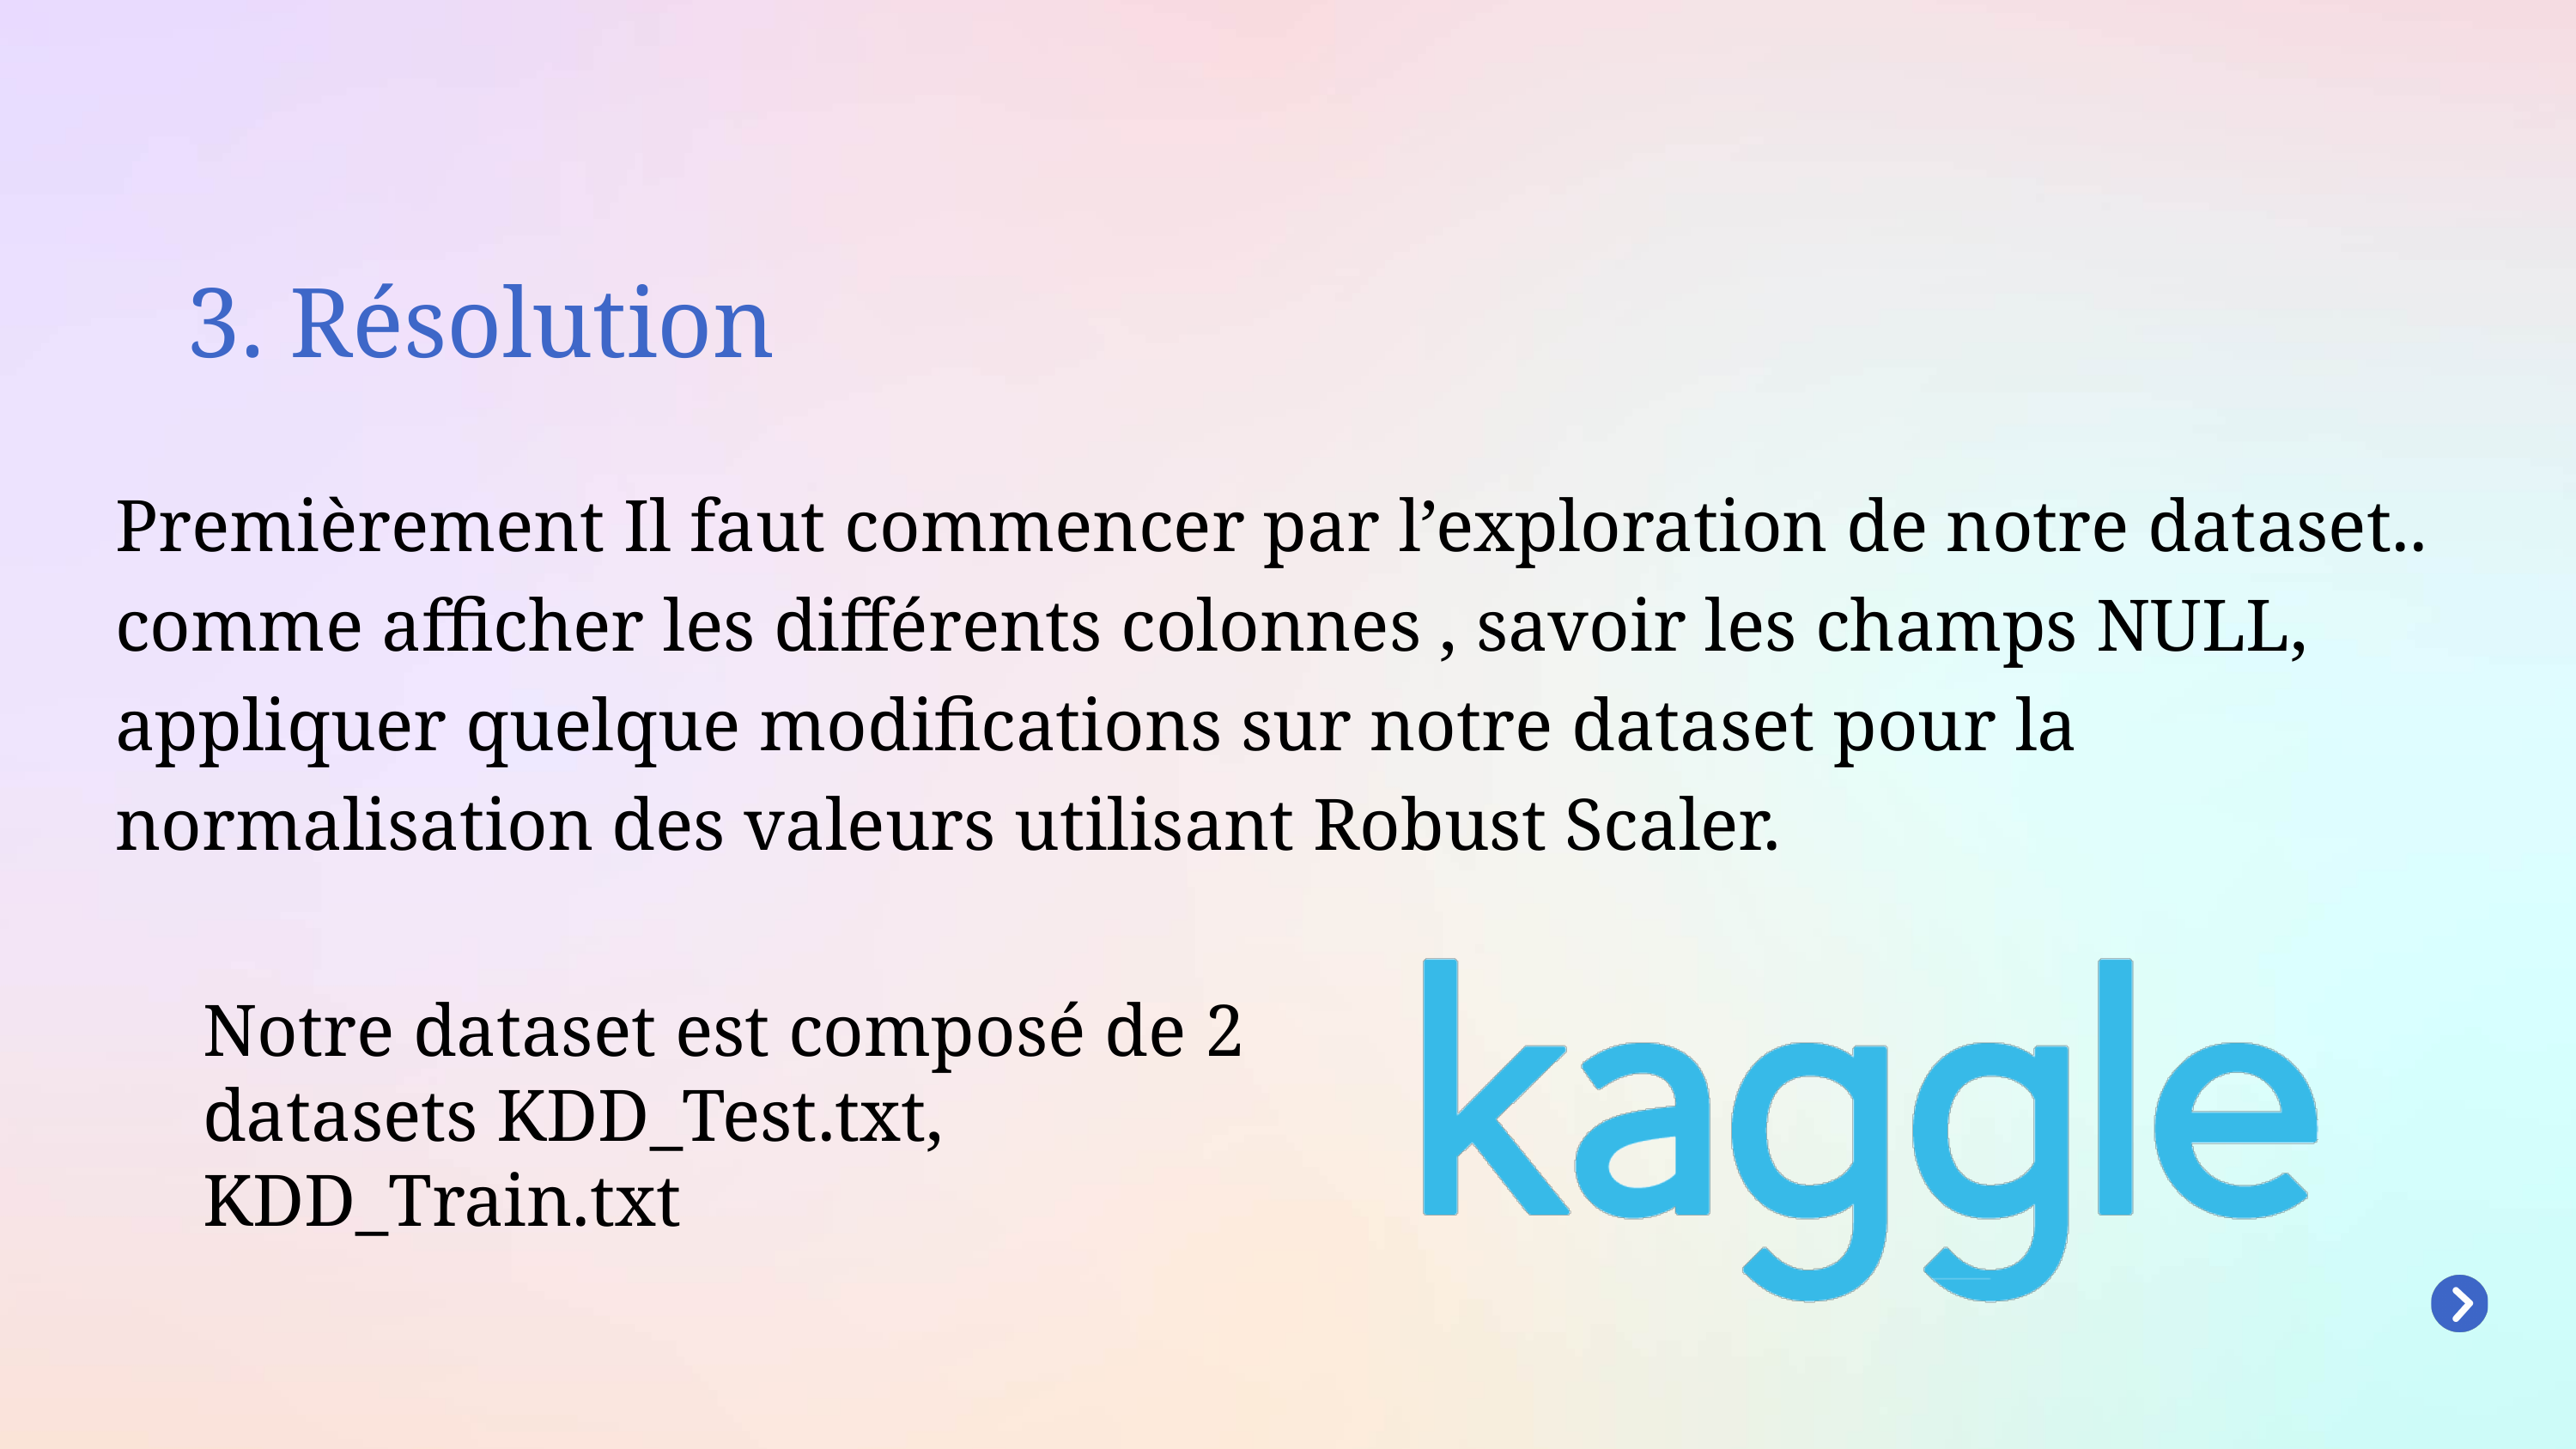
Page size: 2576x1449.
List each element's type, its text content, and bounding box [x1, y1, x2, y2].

text_box 3. Résolution [181, 241, 781, 377]
text_box [2431, 1275, 2488, 1332]
text_box Premièrement Il faut commencer par l’exploration de notre dataset.. comme afficher les différents colonnes , savoir les champs NULL, appliquer quelque modifications sur notre dataset pour la normalisation des valeurs utilisant Robust Scaler. [115, 466, 2461, 964]
text_box Notre dataset est composé de 2 datasets KDD_Test.txt, KDD_Train.txt [190, 979, 1288, 1286]
text_box [0, 0, 2576, 1449]
picture [1421, 957, 2318, 1304]
